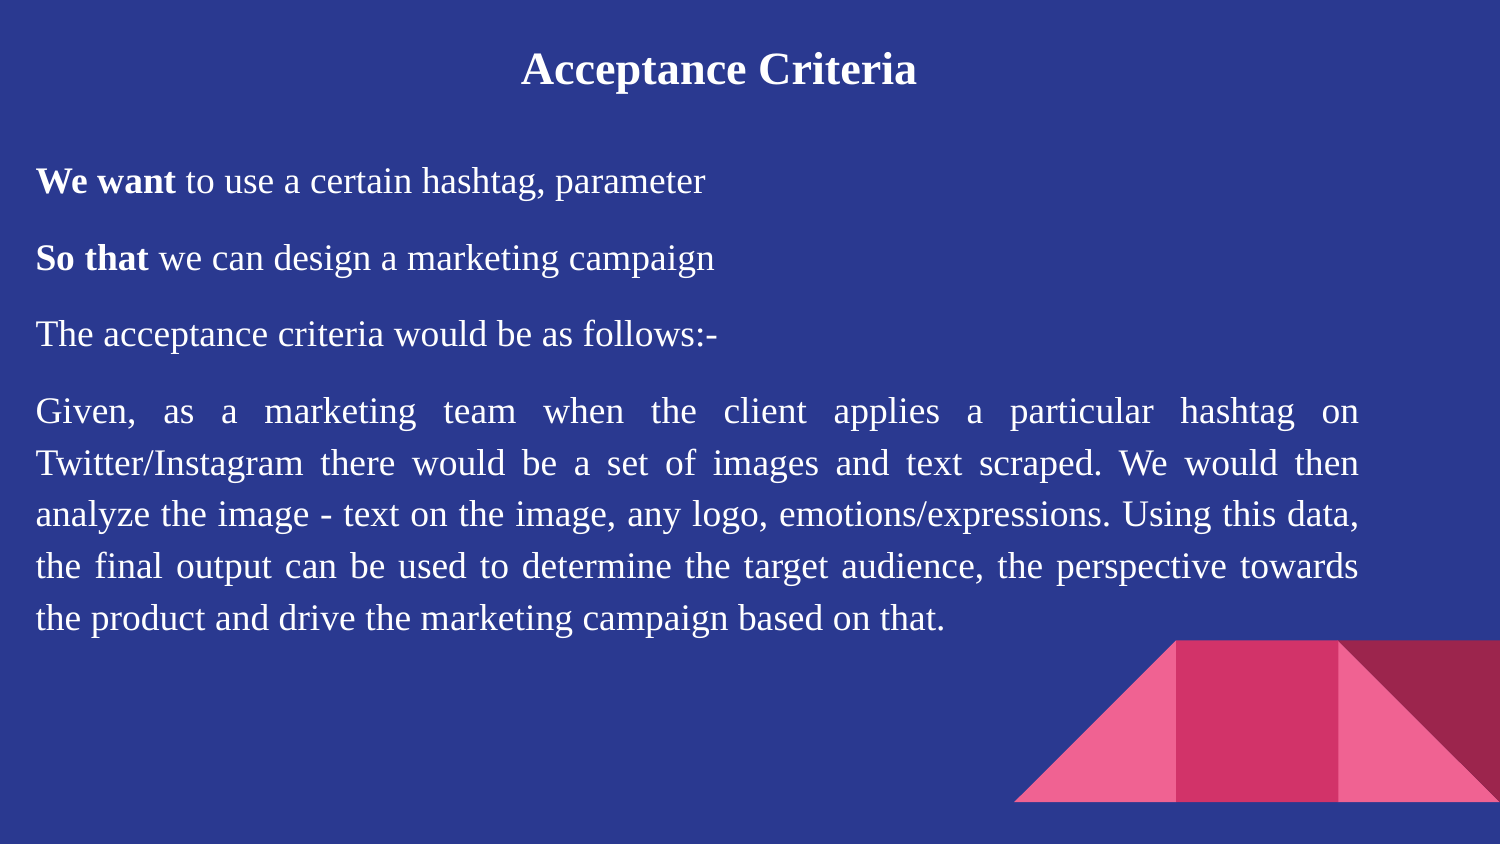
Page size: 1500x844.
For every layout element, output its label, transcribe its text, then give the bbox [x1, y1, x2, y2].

list We want to use a certain hashtag, parameter So that we can design a marketing campaign The acceptance criteria would be as follows:- Given, as a marketing team when the client applies a particular hashtag on Twitter/Instagram there would be a set of images and text scraped. We would then analyze the image - text on the image, any logo, emotions/expressions. Using this data, the final output can be used to determine the target audience, the perspective towards the product and drive the marketing campaign based on that. [20, 134, 1377, 815]
title Acceptance Criteria [20, 15, 1419, 109]
